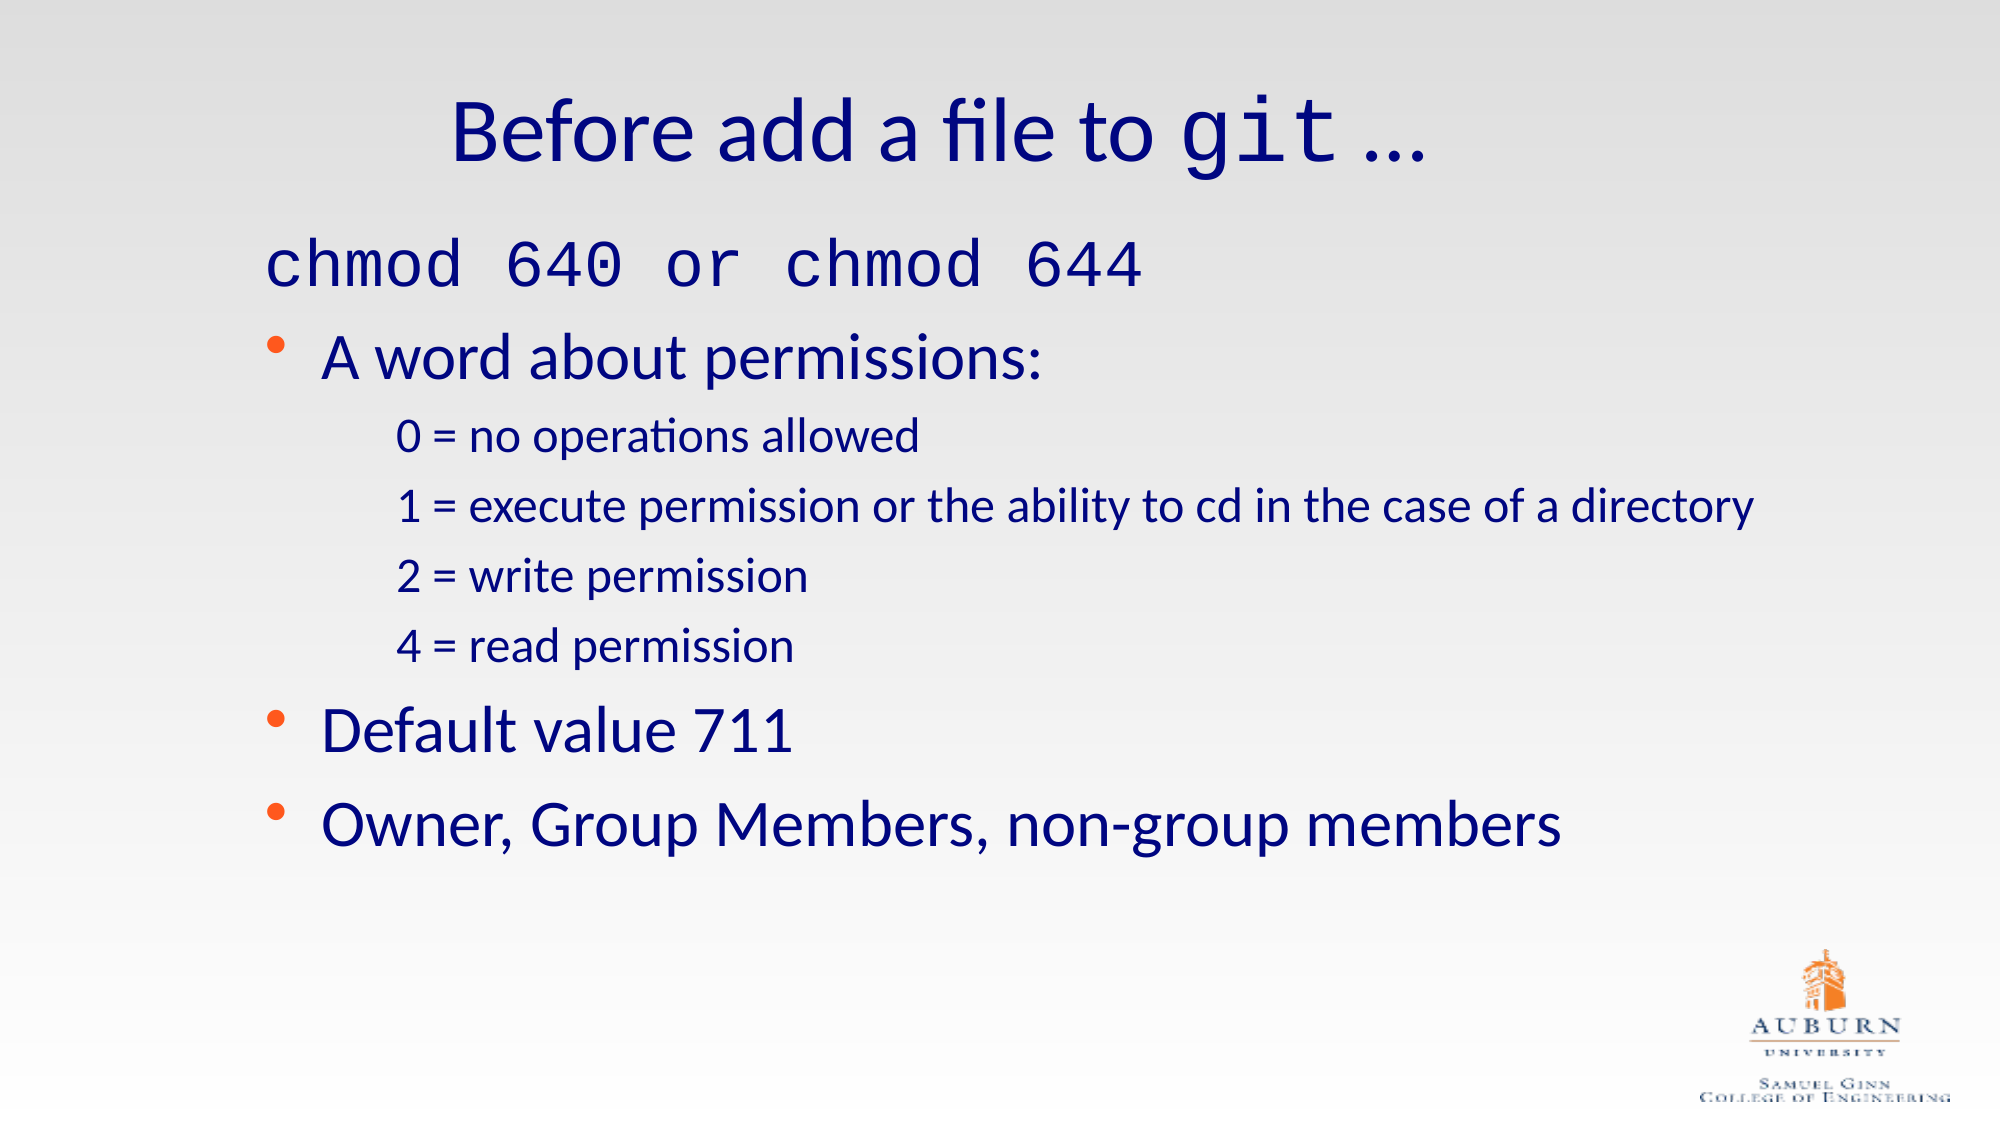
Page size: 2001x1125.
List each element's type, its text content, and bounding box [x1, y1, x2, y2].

title Before add a file to git … [328, 50, 1550, 200]
list chmod 640 or chmod 644 A word about permissions: 0 = no operations allowed 1 = execute permission or the ability to cd in the case of a directory 2 = write permission 4 = read permission Default value 711 Owner, Group Members, non-group members [249, 212, 1788, 1025]
picture [1700, 949, 1950, 1102]
